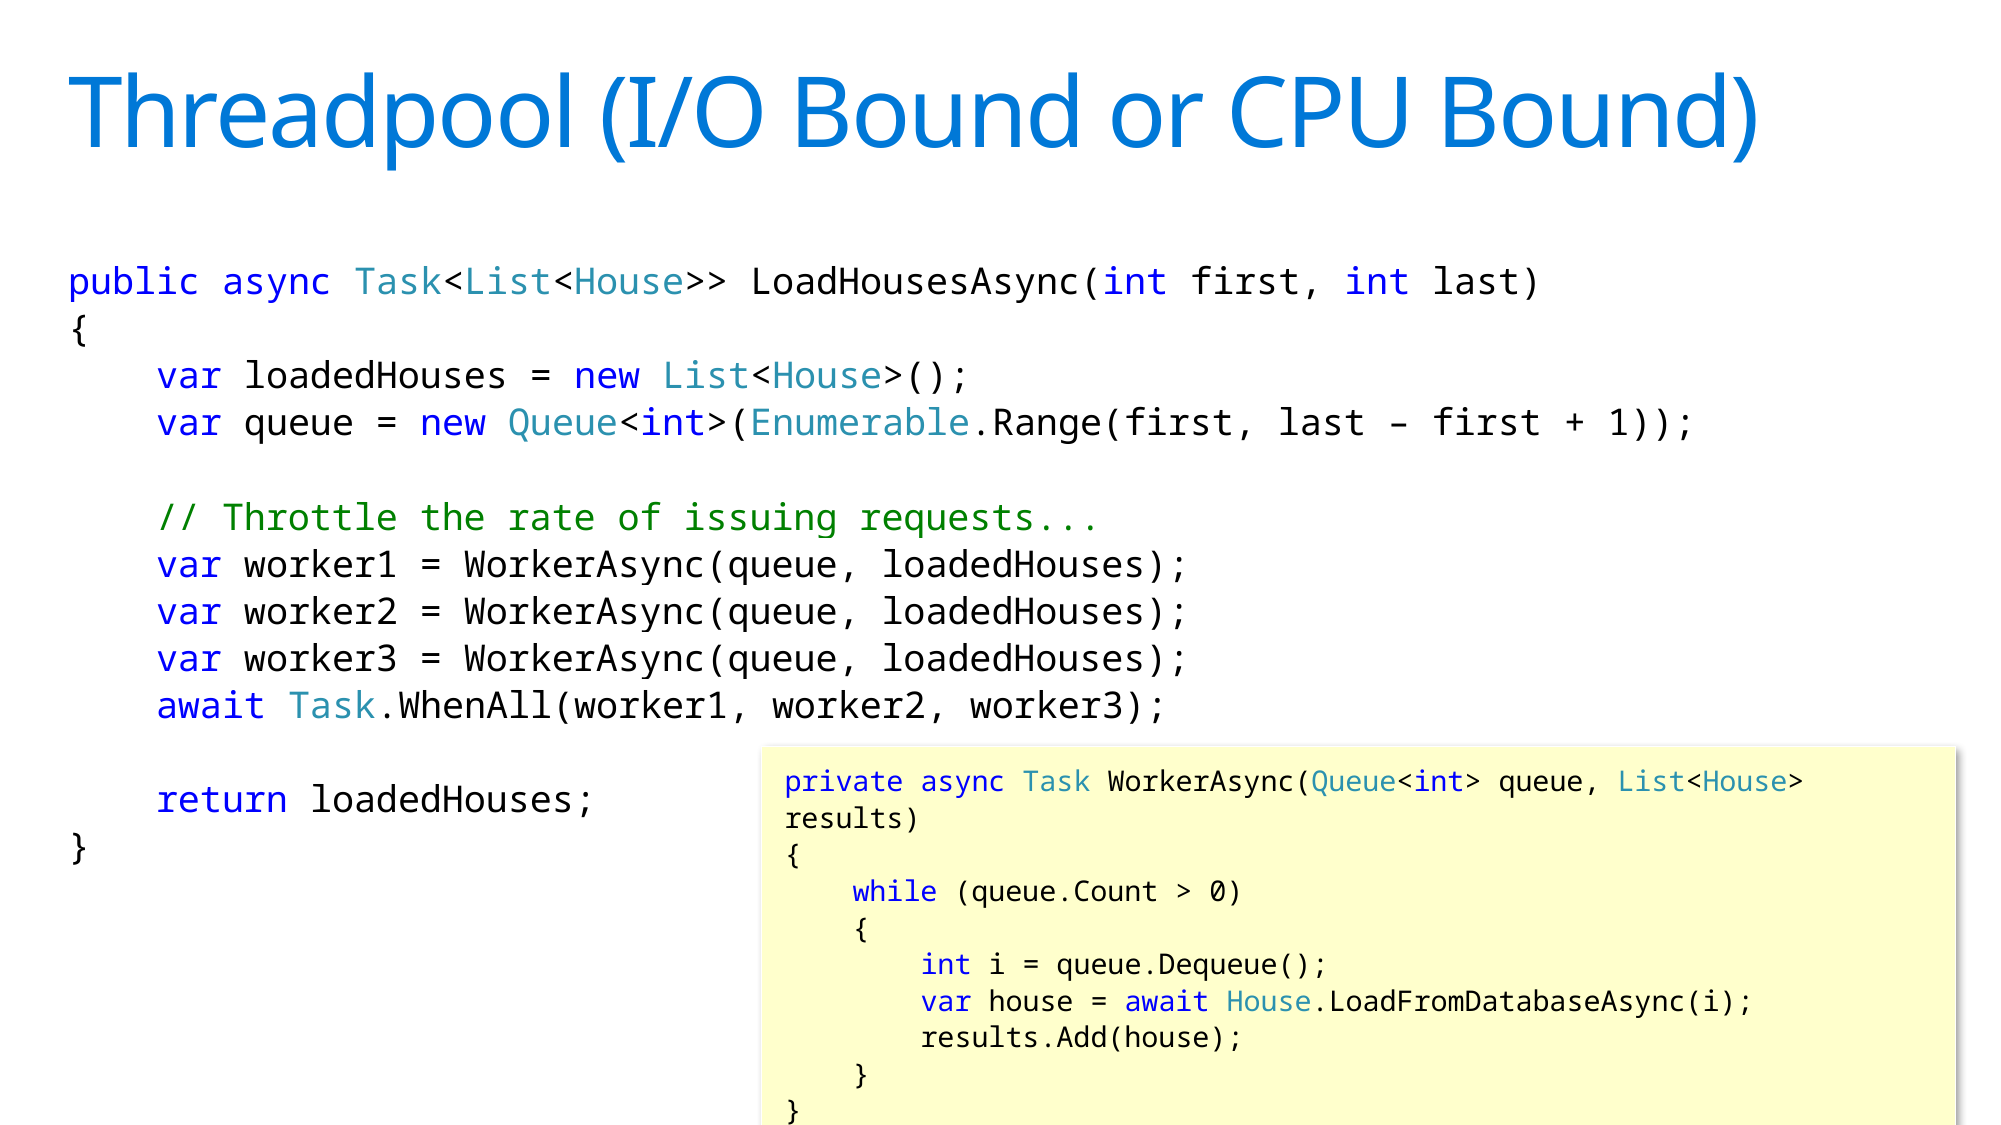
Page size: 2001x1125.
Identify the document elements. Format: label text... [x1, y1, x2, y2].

text_box private async Task WorkerAsync(Queue<int> queue, List<House> results) { while (queue.Count > 0) { int i = queue.Dequeue(); var house = await House.LoadFromDatabaseAsync(i); results.Add(house); } } [761, 746, 1956, 1125]
title Threadpool (I/O Bound or CPU Bound) [44, 47, 1957, 196]
list public async Task<List<House>> LoadHousesAsync(int first, int last) { var loadedHouses = new List<House>(); var queue = new Queue<int>(Enumerable.Range(first, last – first + 1)); // Throttle the rate of issuing requests... var worker1 = WorkerAsync(queue, loadedHouses); var worker2 = WorkerAsync(queue, loadedHouses); var worker3 = WorkerAsync(queue, loadedHouses); await Task.WhenAll(worker1, worker2, worker3); return loadedHouses; } [44, 196, 1956, 904]
